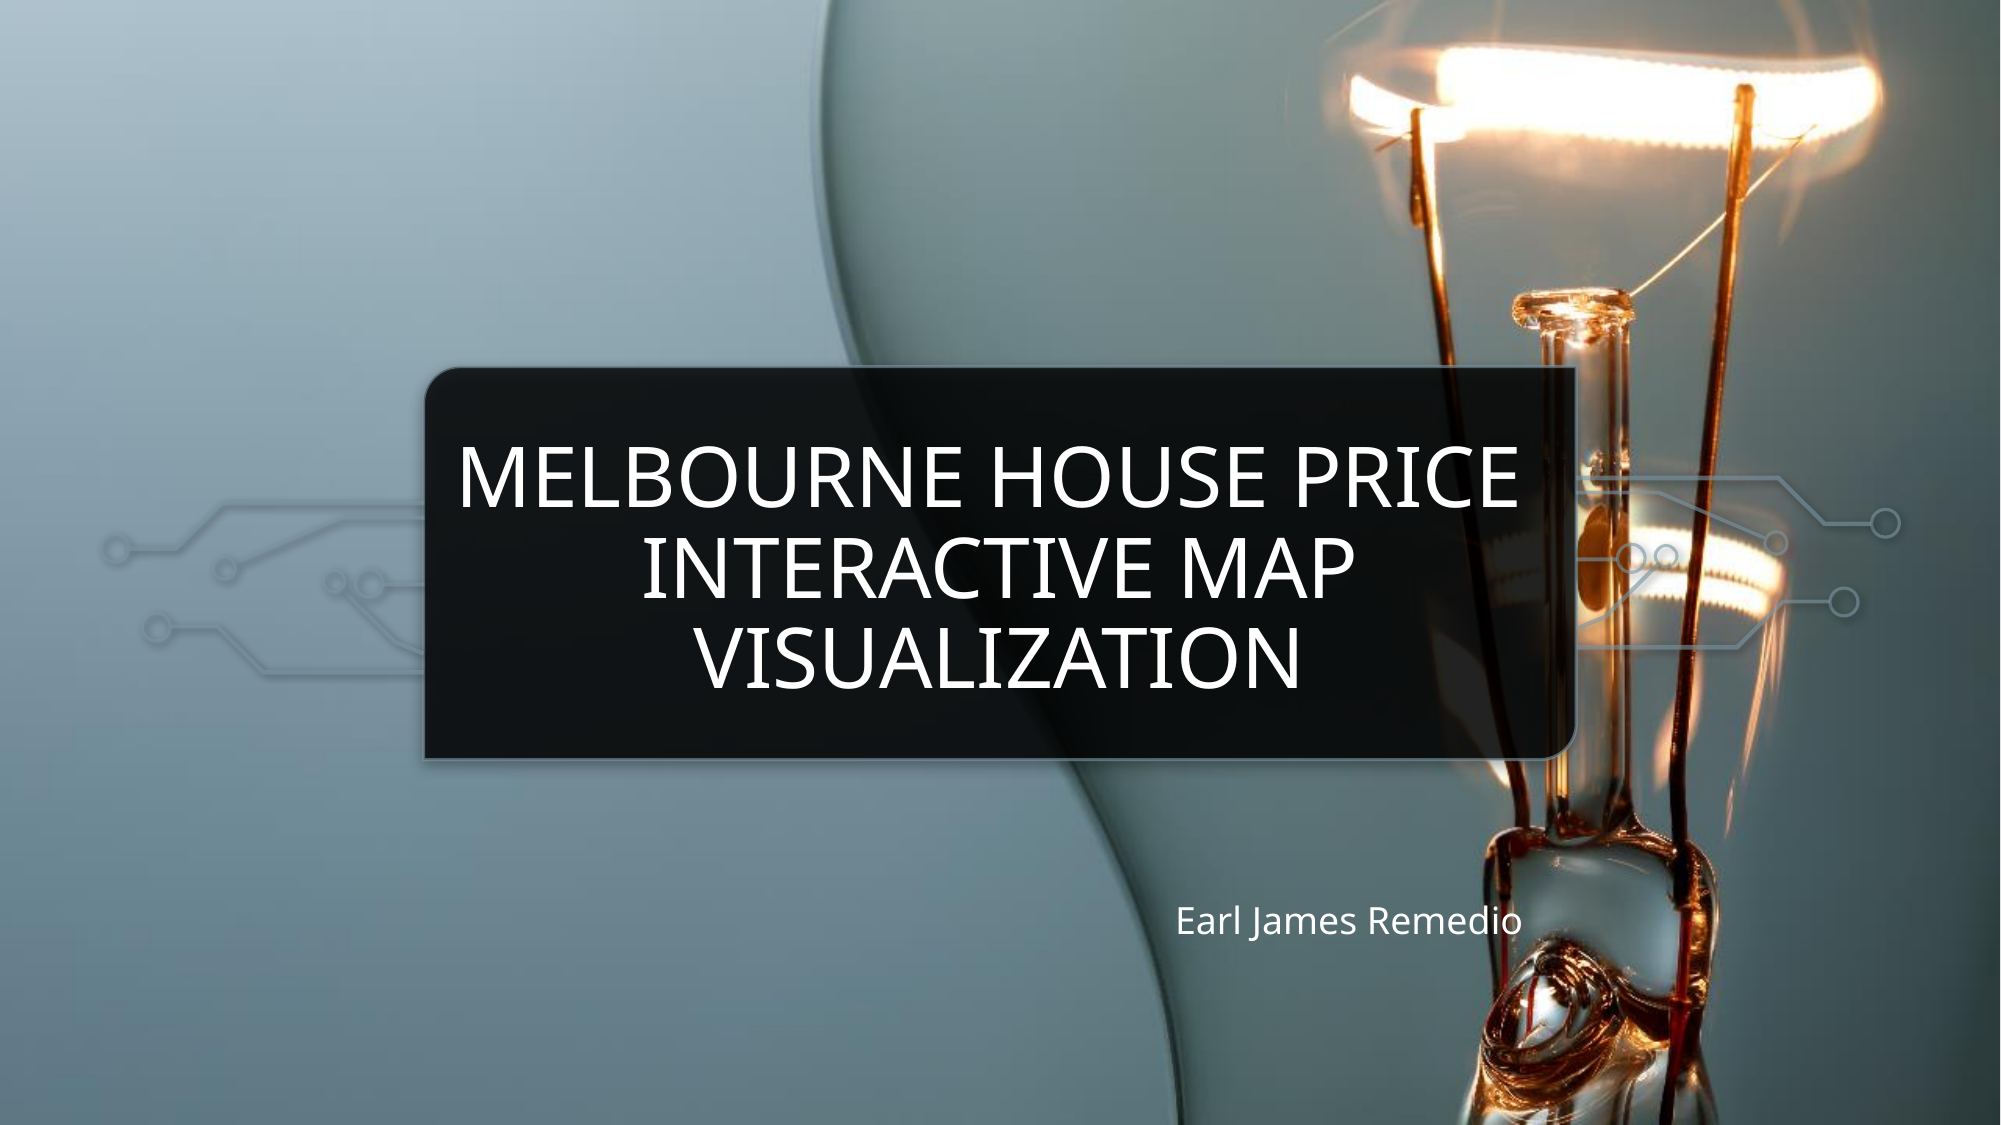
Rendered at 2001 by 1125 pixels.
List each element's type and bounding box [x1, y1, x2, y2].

text_box [99, 366, 1902, 760]
picture [0, 0, 2000, 1125]
